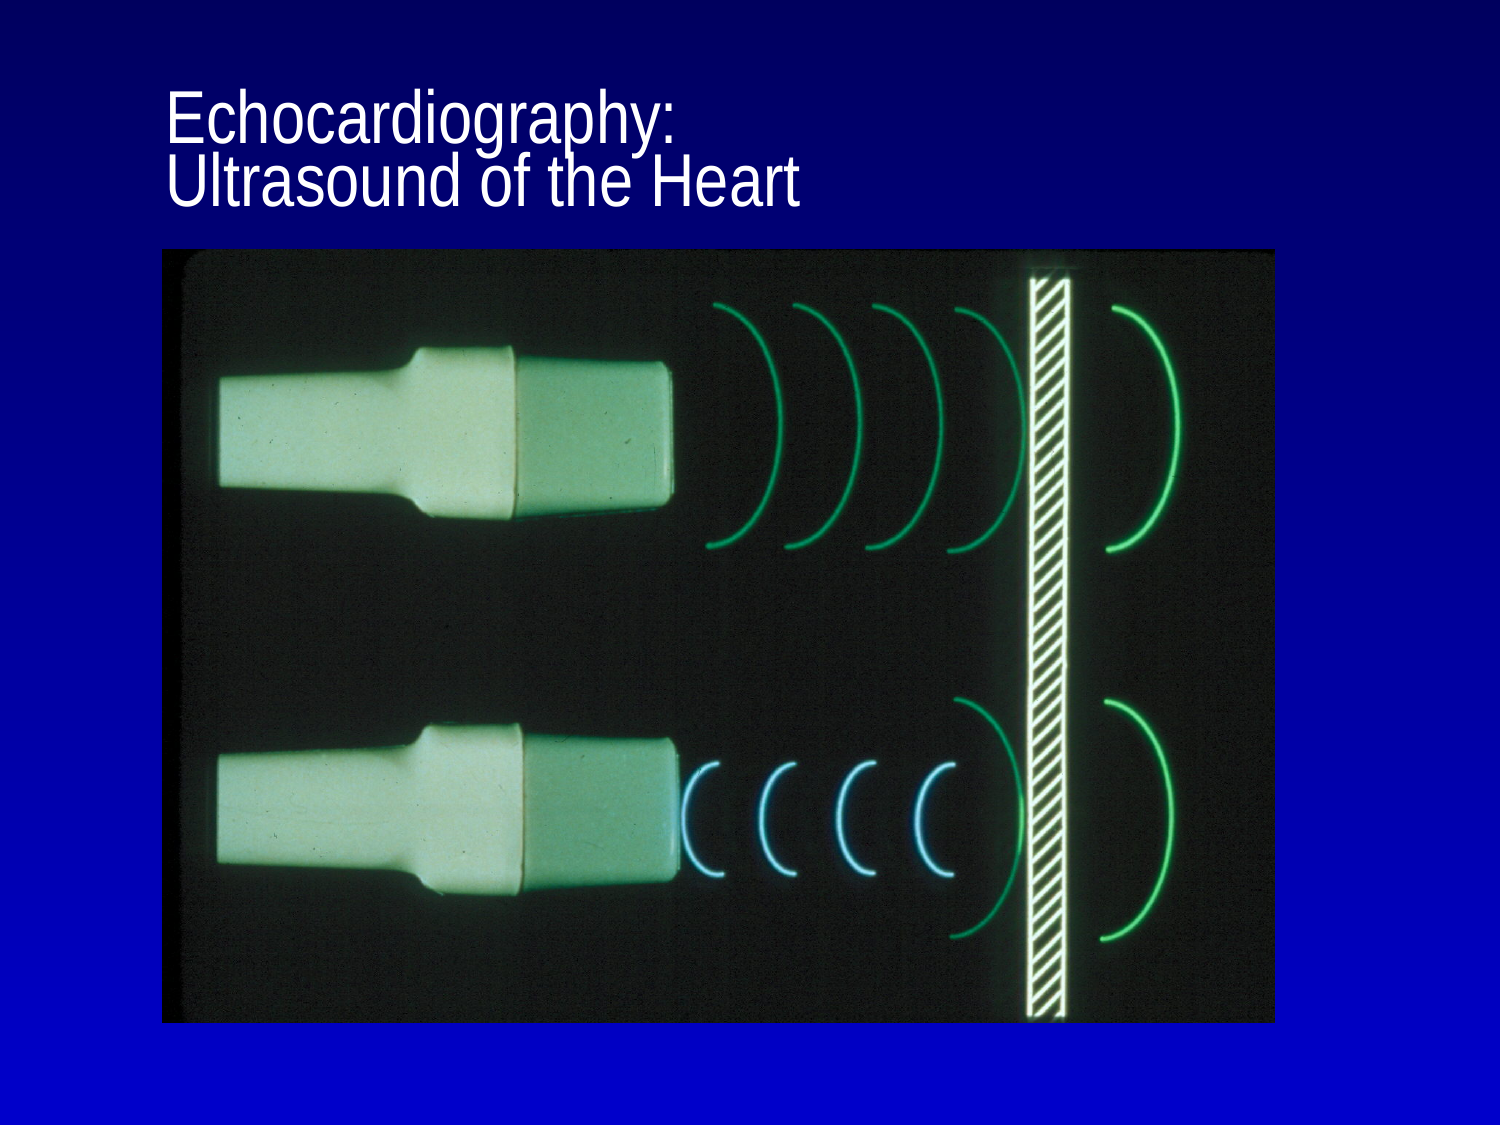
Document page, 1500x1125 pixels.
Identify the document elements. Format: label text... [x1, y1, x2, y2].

picture [162, 249, 1276, 1023]
title Echocardiography: Ultrasound of the Heart [150, 87, 1338, 225]
